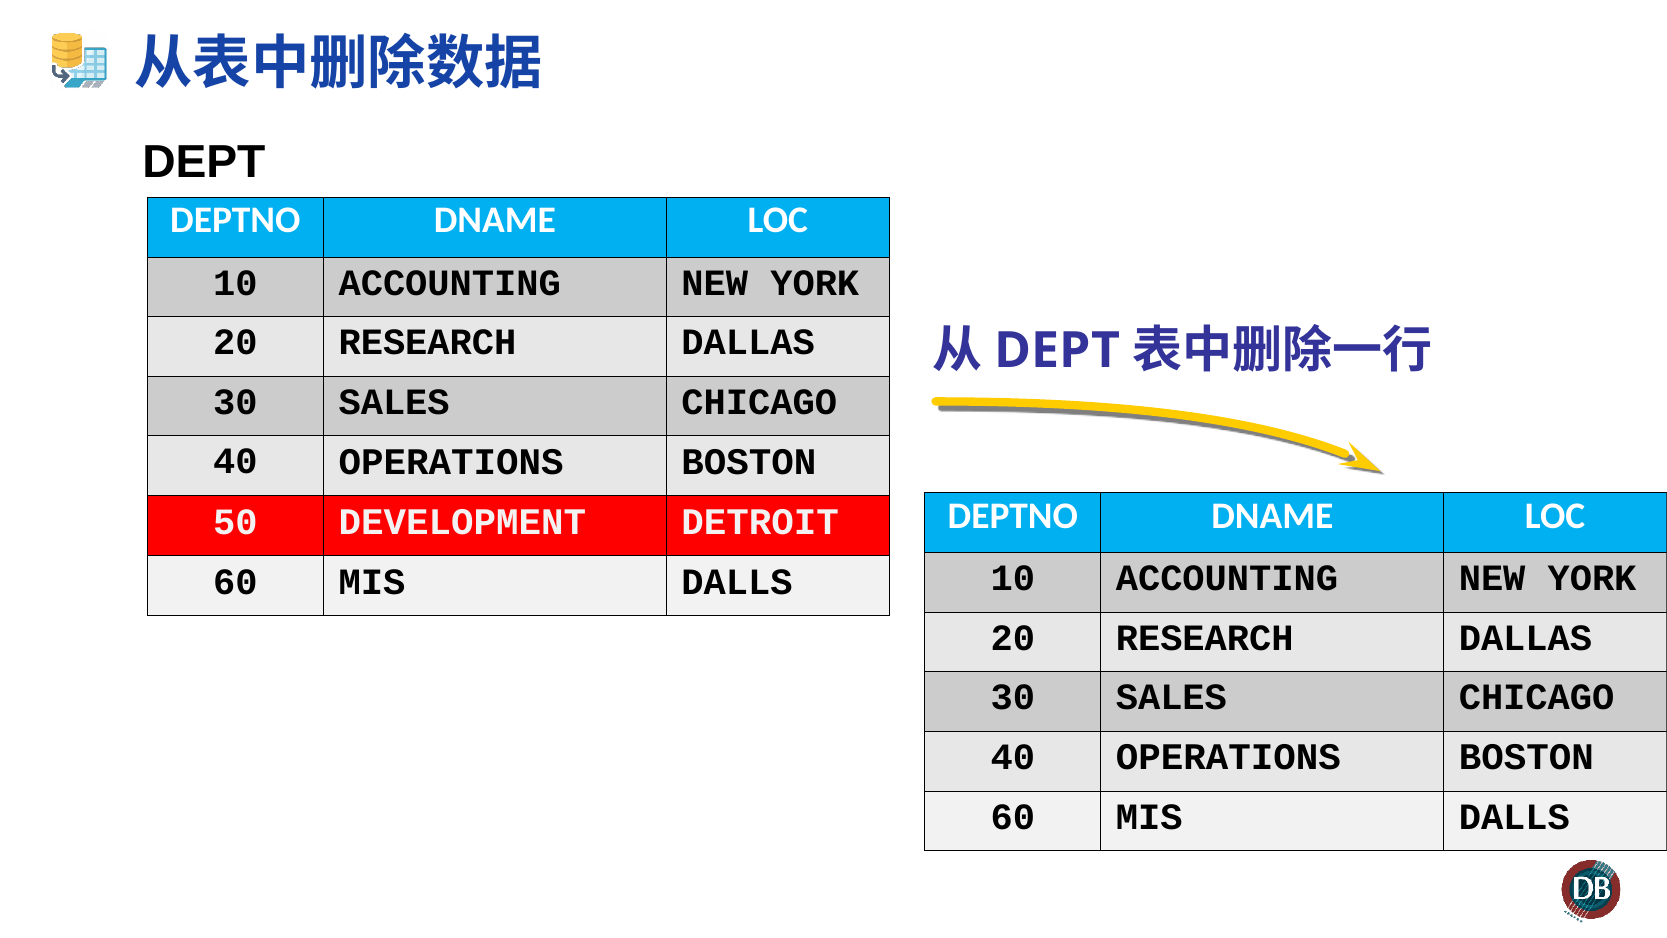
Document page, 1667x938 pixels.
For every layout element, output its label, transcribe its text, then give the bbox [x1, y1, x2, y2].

table_cell DETROIT [667, 496, 889, 555]
table_cell 30 [148, 377, 323, 435]
table_header LOC [1444, 493, 1666, 552]
table_header DNAME [1101, 513, 1443, 552]
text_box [915, 327, 1569, 504]
table_cell 10 [925, 553, 1100, 612]
table_cell MIS [324, 556, 666, 615]
table_cell DALLAS [667, 317, 889, 376]
table_cell OPERATIONS [324, 436, 666, 495]
table_header LOC [667, 198, 889, 257]
table_cell 30 [925, 672, 1100, 731]
table_cell 20 [925, 613, 1100, 671]
table_cell MIS [1101, 792, 1443, 850]
table_cell OPERATIONS [1101, 732, 1443, 791]
table_cell DALLAS [1444, 613, 1666, 671]
table_cell BOSTON [667, 436, 889, 495]
table_cell NEW YORK [1444, 553, 1666, 612]
table_cell RESEARCH [324, 317, 666, 376]
table_header DEPTNO [148, 198, 323, 257]
table_cell DEVELOPMENT [324, 496, 666, 555]
table_header DEPTNO [925, 513, 1100, 552]
table_cell ACCOUNTING [324, 258, 666, 316]
title 从表中删除数据 [118, 17, 1590, 103]
table_cell 10 [148, 258, 323, 316]
table_cell 60 [925, 792, 1100, 850]
table_cell RESEARCH [1101, 613, 1443, 671]
table_cell DALLS [667, 556, 889, 615]
table_cell SALES [1101, 672, 1443, 731]
table_cell SALES [324, 377, 666, 435]
table_cell ACCOUNTING [1101, 553, 1443, 612]
table_cell NEW YORK [667, 258, 889, 316]
table_cell BOSTON [1444, 732, 1666, 791]
table_cell 60 [148, 556, 323, 615]
table_cell 20 [148, 317, 323, 376]
picture [49, 30, 109, 90]
table_cell 40 [148, 436, 323, 495]
table_header DNAME [324, 198, 666, 257]
text_box DEPT [125, 122, 296, 195]
table_cell CHICAGO [1444, 672, 1666, 731]
picture [1557, 858, 1623, 924]
table_cell 40 [925, 732, 1100, 791]
table_cell 50 [148, 496, 323, 555]
table_cell DALLS [1444, 792, 1666, 850]
table_cell CHICAGO [667, 377, 889, 435]
